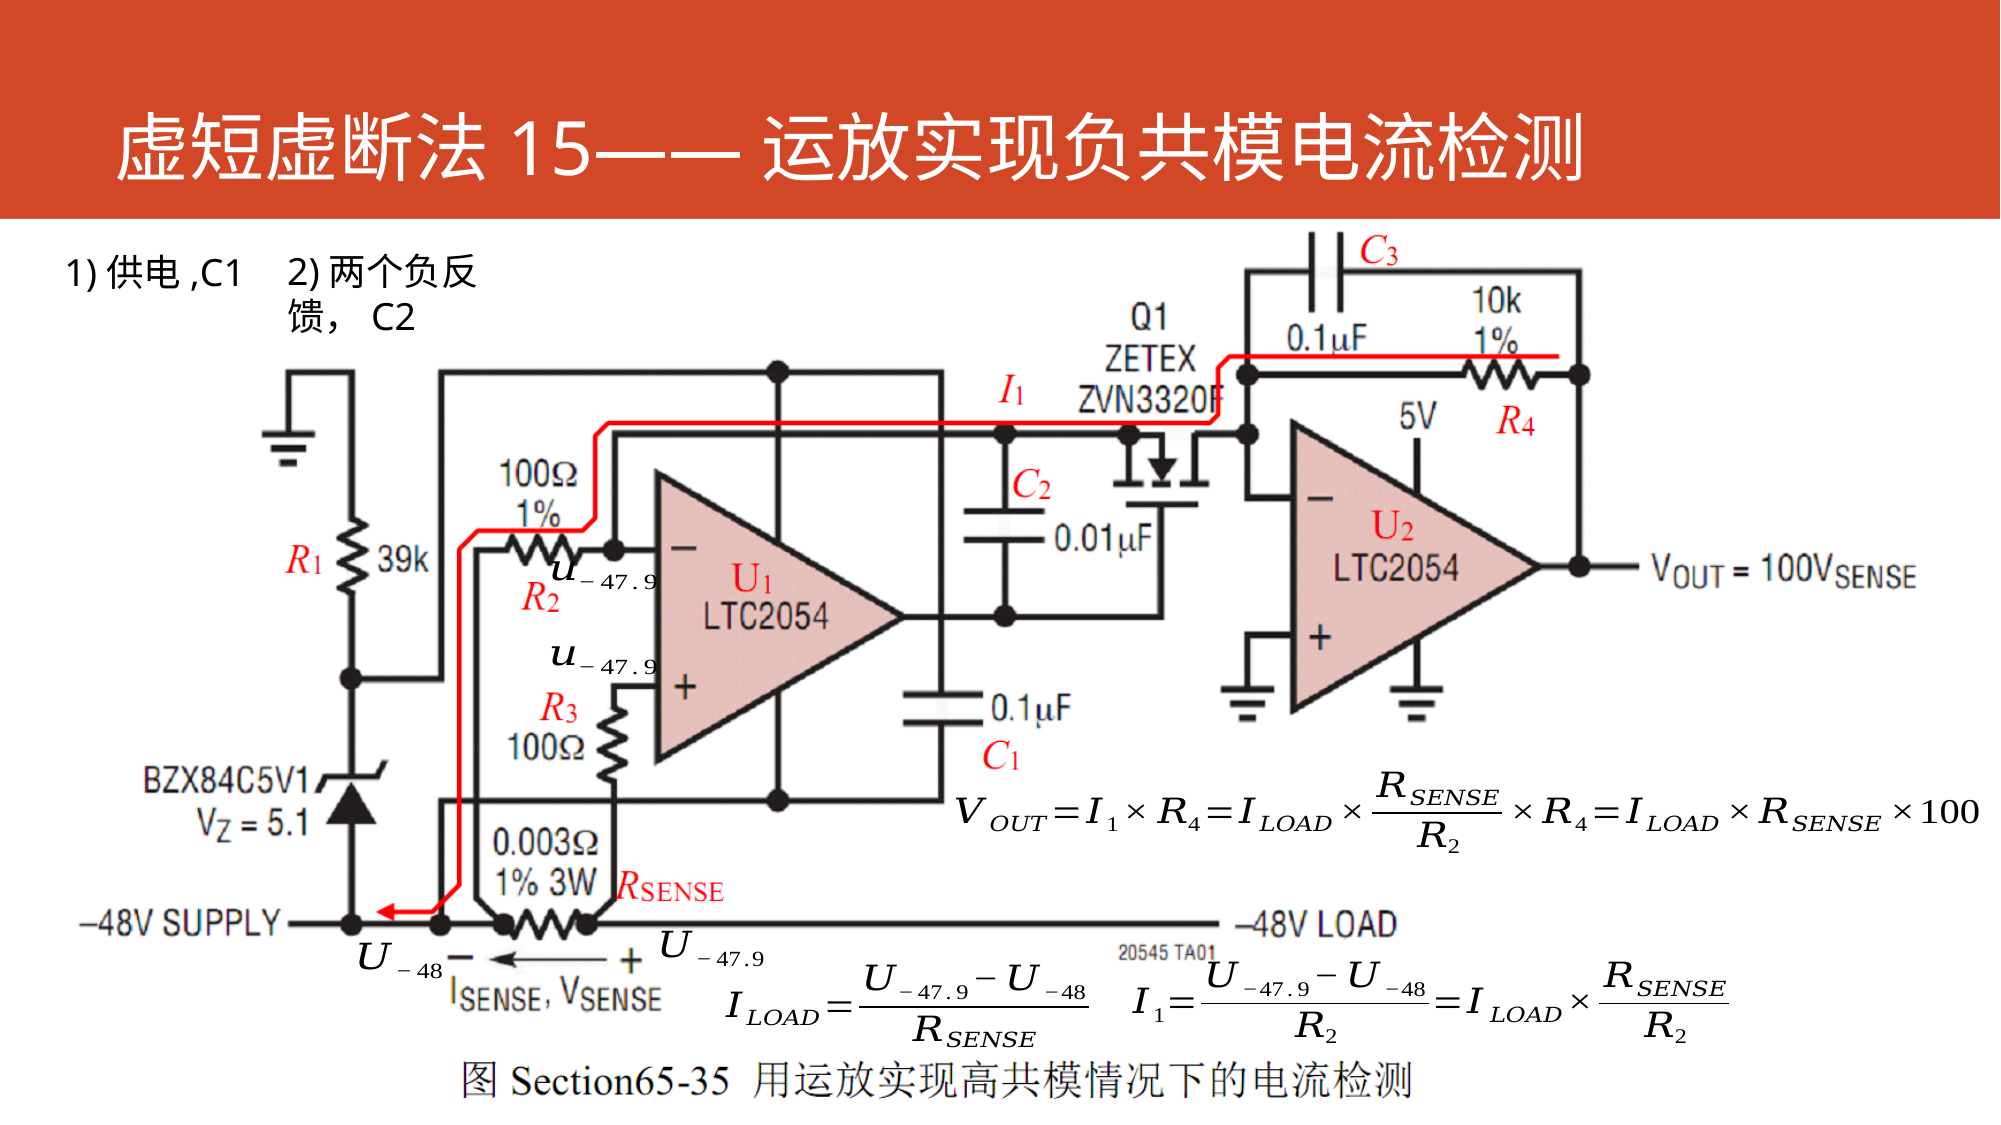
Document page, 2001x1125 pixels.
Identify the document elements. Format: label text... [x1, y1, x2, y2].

picture [76, 225, 1927, 1113]
text_box 1)供电,C1 [49, 241, 76, 302]
title 虚短虚断法15——运放实现负共模电流检测 [99, 0, 1863, 199]
